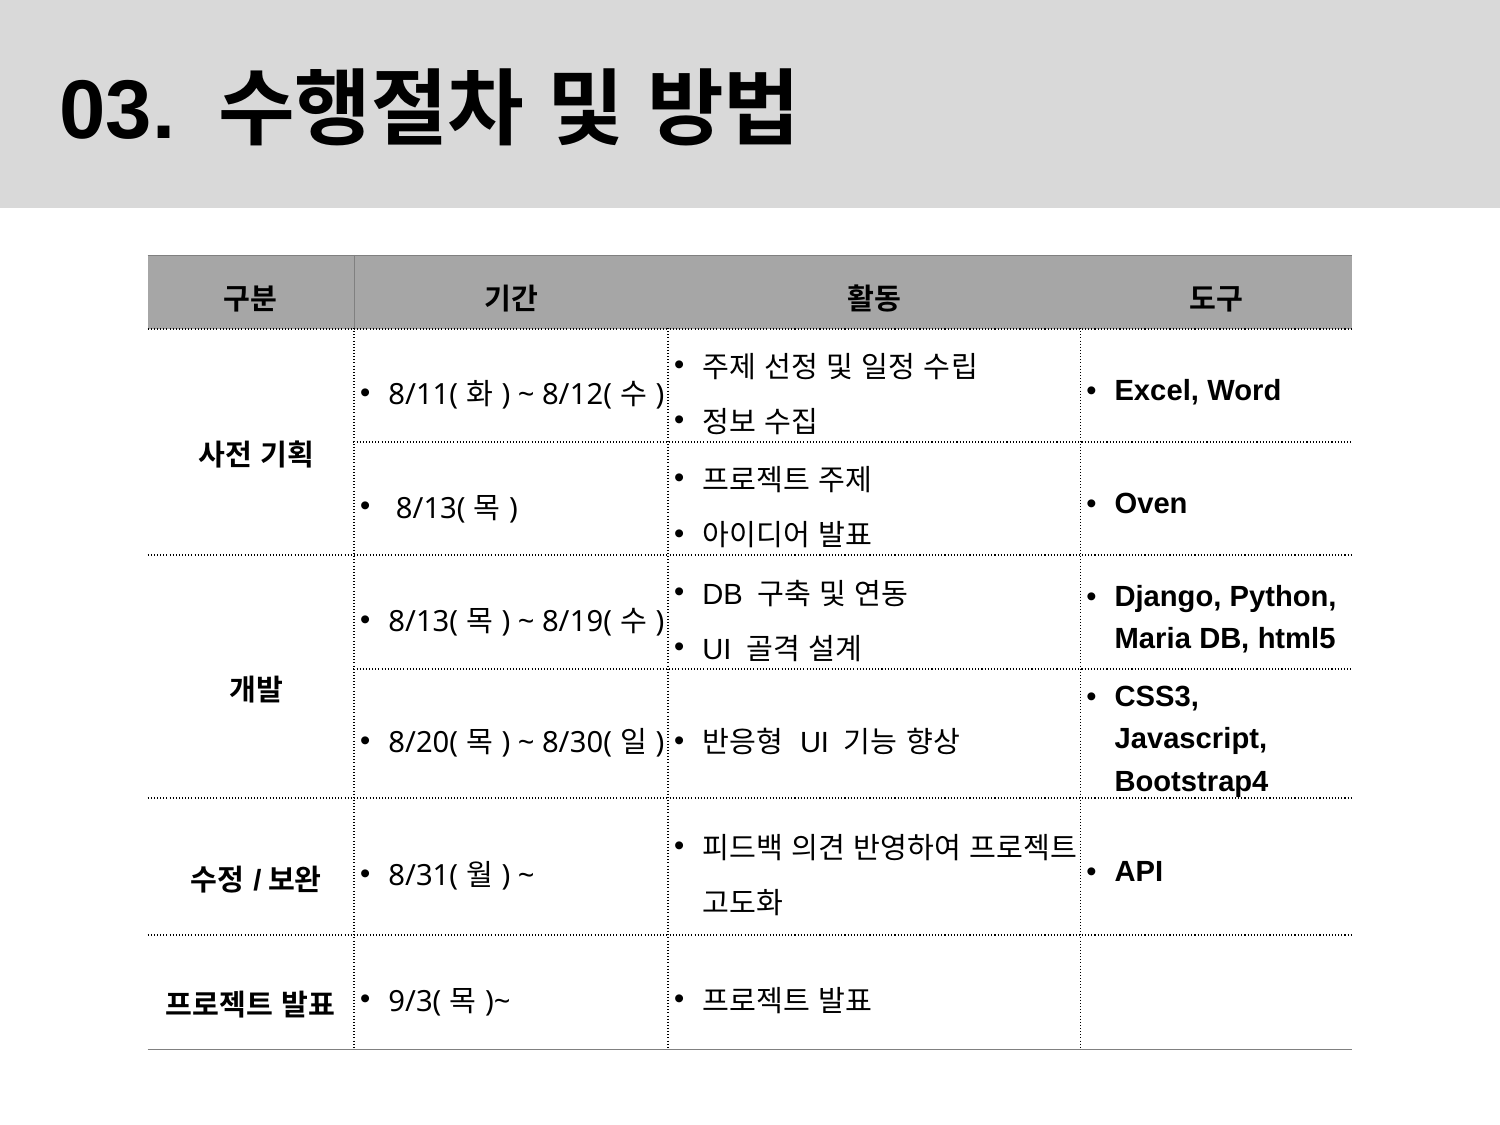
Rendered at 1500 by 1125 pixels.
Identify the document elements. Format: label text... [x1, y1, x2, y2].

table_cell 프로젝트 발표 [668, 935, 1081, 1049]
table_cell 사전 기획 [148, 329, 354, 555]
table_cell Excel, Word [1081, 329, 1352, 442]
table_cell 8/31(월) ~ [354, 798, 668, 935]
table_cell 프로젝트 발표 [148, 935, 354, 1049]
table_cell 8/13(목) ~ 8/19(수) [354, 555, 668, 669]
table_cell 8/13(목) [354, 442, 668, 555]
table_header 기간 [355, 256, 668, 329]
table_cell DB 구축 및 연동 UI 골격 설계 [668, 555, 1081, 669]
table_cell 피드백 의견 반영하여 프로젝트 고도화 [668, 798, 1081, 935]
table_cell 8/11(화) ~ 8/12(수) [354, 329, 668, 442]
table_cell 반응형 UI 기능 향상 [668, 669, 1081, 798]
table_header 활동 [668, 256, 1081, 329]
table_cell 프로젝트 주제 아이디어 발표 [668, 442, 1081, 555]
table_cell Oven [1081, 442, 1352, 555]
table_cell 8/20(목) ~ 8/30(일) [354, 669, 668, 798]
table_cell 개발 [148, 555, 354, 798]
table_header 도구 [1081, 256, 1352, 329]
table_cell 9/3(목)~ [354, 935, 668, 1049]
table_header 구분 [148, 256, 354, 329]
table_cell 수정/보완 [148, 798, 354, 935]
table_cell API [1081, 798, 1352, 935]
table_cell 주제 선정 및 일정 수립 정보 수집 [668, 329, 1081, 442]
table_cell CSS3, Javascript, Bootstrap4 [1081, 669, 1352, 798]
table_cell [1081, 935, 1352, 1049]
text_box 03. 수행절차 및 방법 [44, 61, 1161, 150]
table_cell Django, Python, Maria DB, html5 [1081, 555, 1352, 669]
